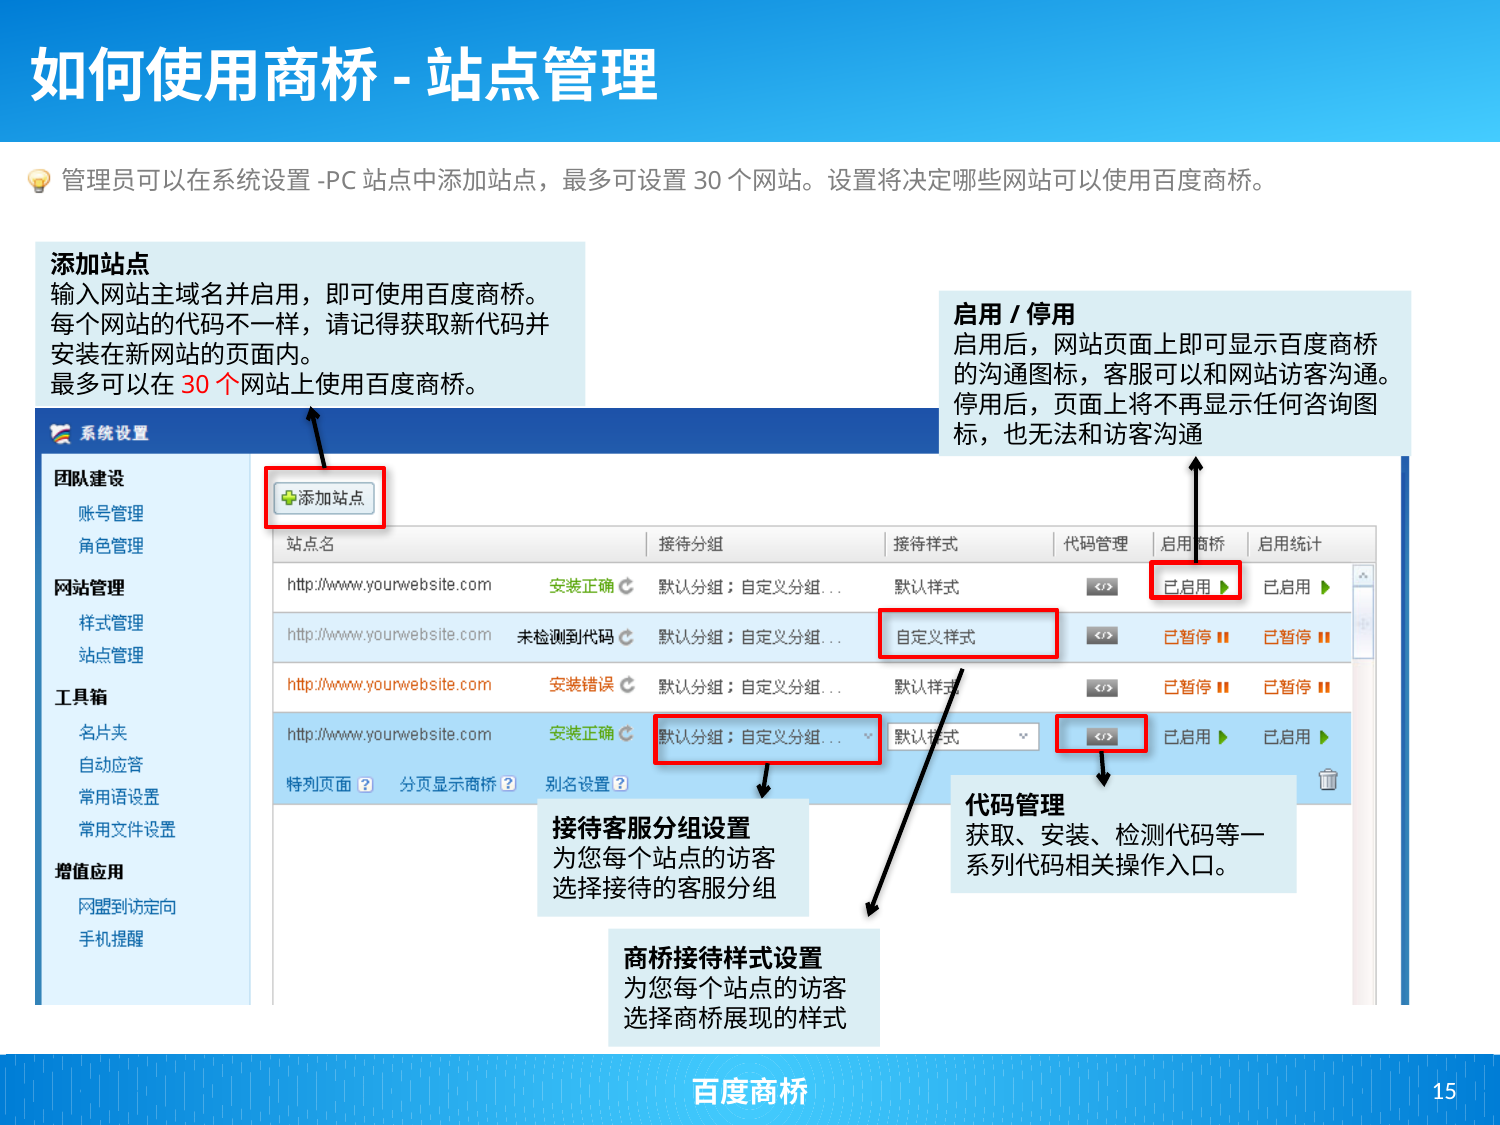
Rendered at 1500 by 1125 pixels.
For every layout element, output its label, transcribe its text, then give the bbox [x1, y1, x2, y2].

footer 百度商桥 [512, 1067, 988, 1115]
text_box 管理员可以在系统设置-PC站点中添加站点，最多可设置30个网站。设置将决定哪些网站可以使用百度商桥。 [46, 156, 1289, 202]
text_box 添加站点 输入网站主域名并启用，即可使用百度商桥。 每个网站的代码不一样，请记得获取新代码并安装在新网站的页面内。 最多可以在30个网站上使用百度商桥。 [35, 241, 586, 407]
picture [35, 408, 1412, 1005]
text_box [1101, 750, 1105, 788]
text_box 15 [1121, 1059, 1472, 1120]
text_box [867, 668, 963, 917]
text_box 商桥接待样式设置 为您每个站点的访客选择商桥展现的样式 [608, 1013, 880, 1047]
picture [23, 166, 54, 195]
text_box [310, 407, 325, 469]
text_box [761, 762, 768, 799]
text_box 启用/停用 启用后，网站页面上即可显示百度商桥的沟通图标，客服可以和网站访客沟通。 停用后，页面上将不再显示任何咨询图标，也无法和访客沟通 [938, 290, 1412, 408]
title 如何使用商桥-站点管理 [14, 21, 1365, 126]
